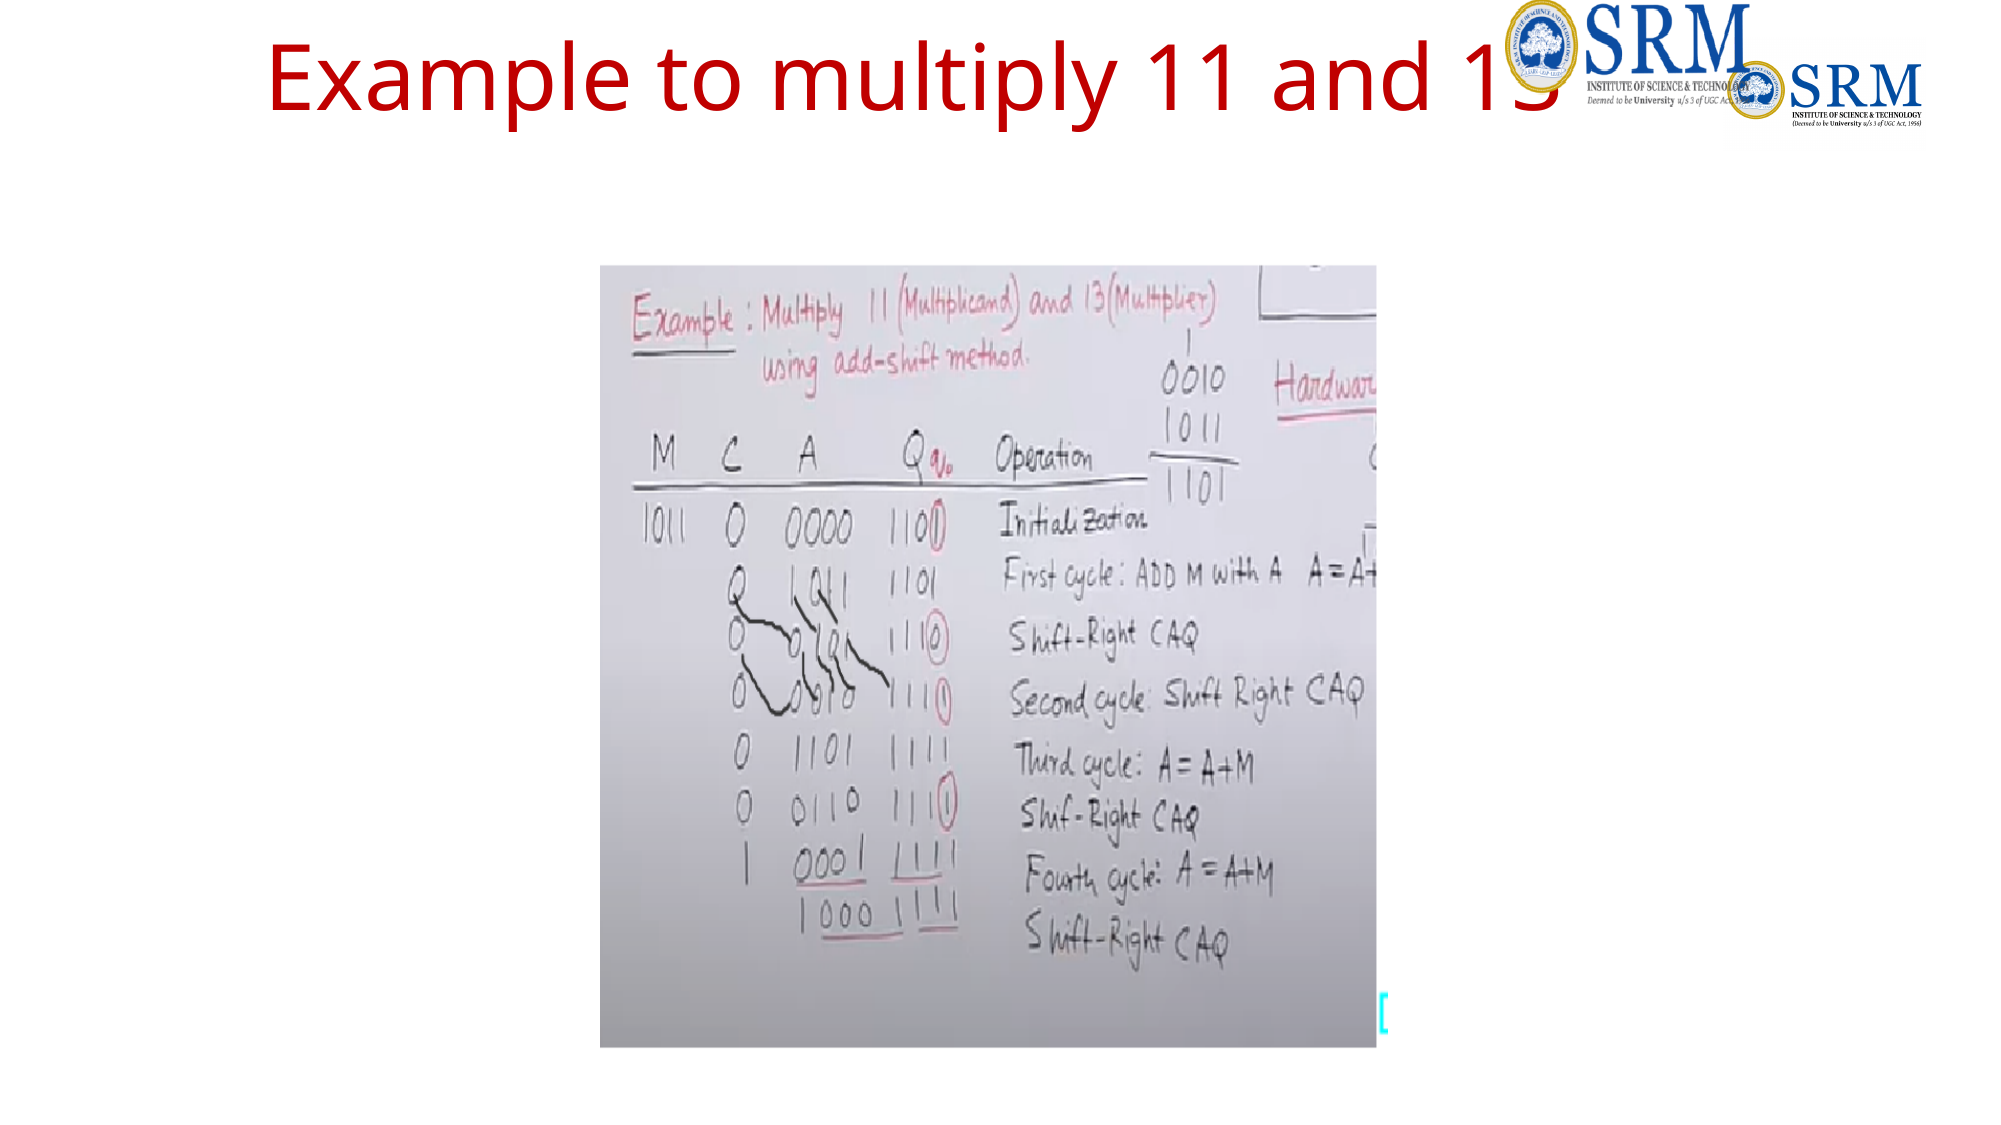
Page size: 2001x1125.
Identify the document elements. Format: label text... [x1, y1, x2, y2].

title Example to multiply 11 and 13 [249, 0, 1600, 163]
picture [599, 262, 1388, 1050]
picture [1505, 0, 1926, 151]
